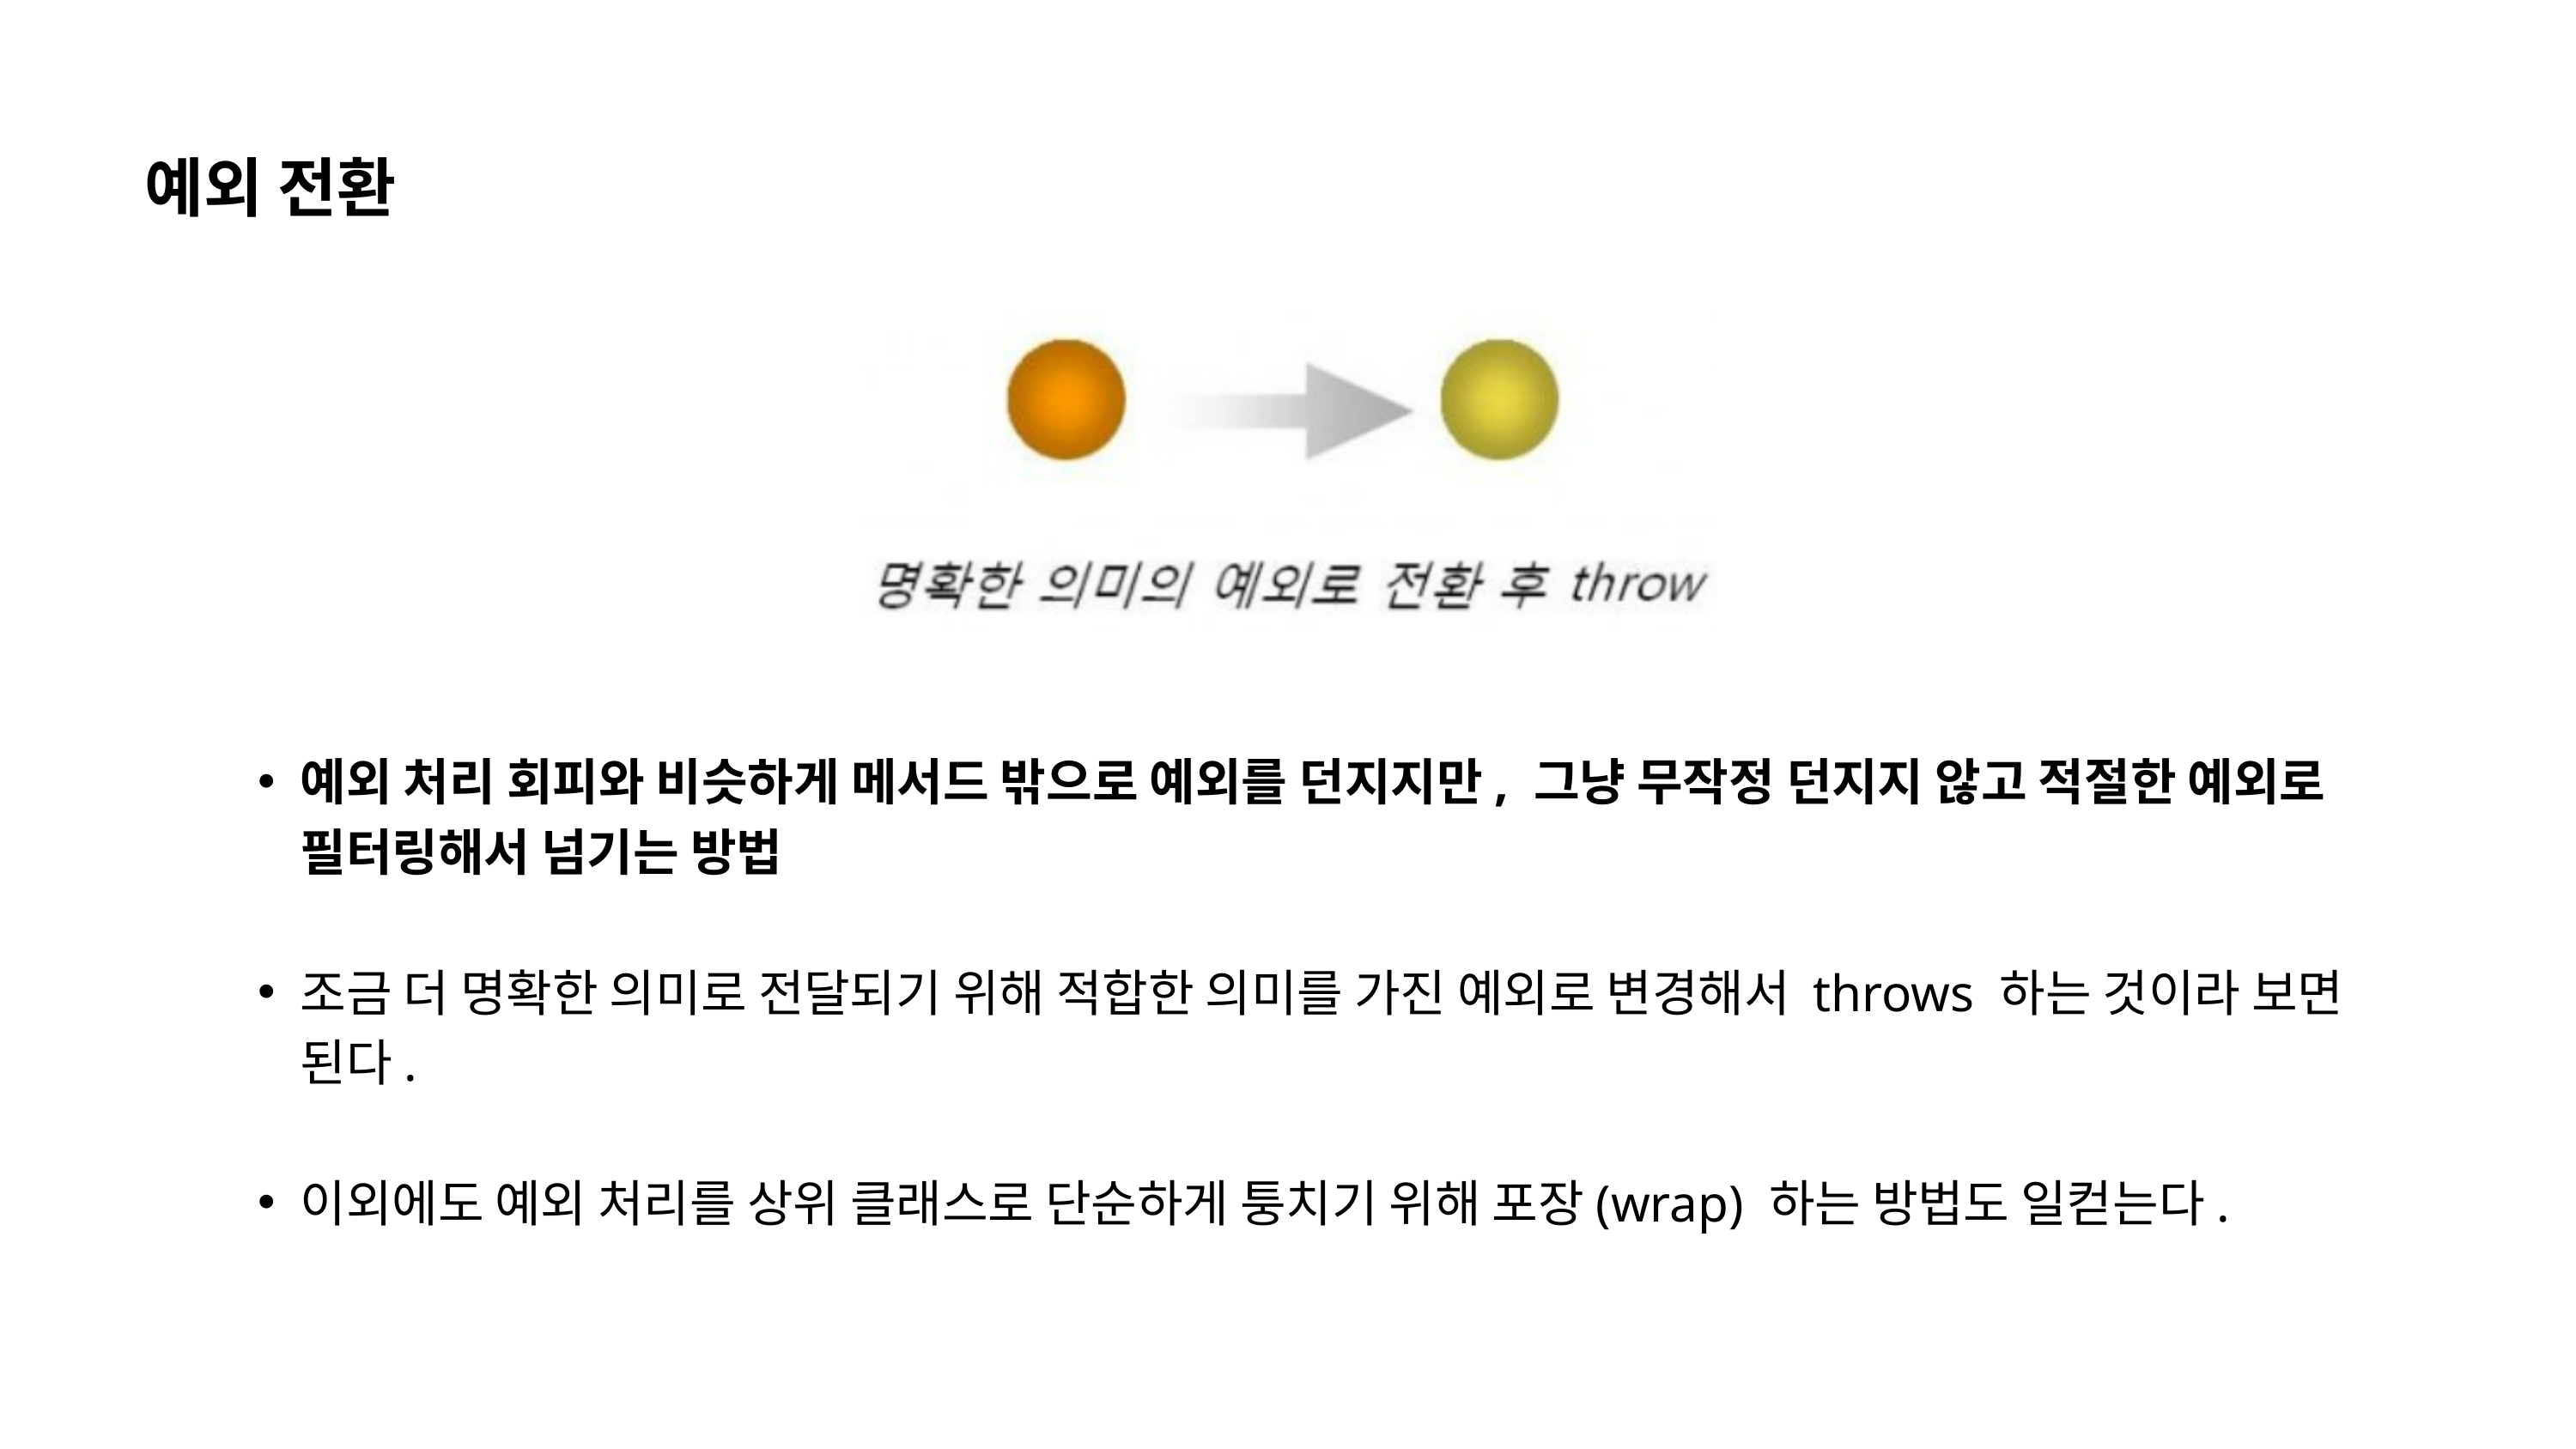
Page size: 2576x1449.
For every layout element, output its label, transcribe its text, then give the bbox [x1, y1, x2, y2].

text_box 예외 전환 [144, 134, 1020, 225]
text_box 예외 처리 회피와 비슷하게 메서드 밖으로 예외를 던지지만, 그냥 무작정 던지지 않고 적절한 예외로 필터링해서 넘기는 방법 조금 더 명확한 의미로 전달되기 위해 적합한 의미를 가진 예외로 변경해서 throws 하는 것이라 보면 된다. 이외에도 예외 처리를 상위 클래스로 단순하게 퉁치기 위해 포장(wrap) 하는 방법도 일컫는다. [215, 740, 2361, 1232]
text_box [859, 297, 1717, 631]
